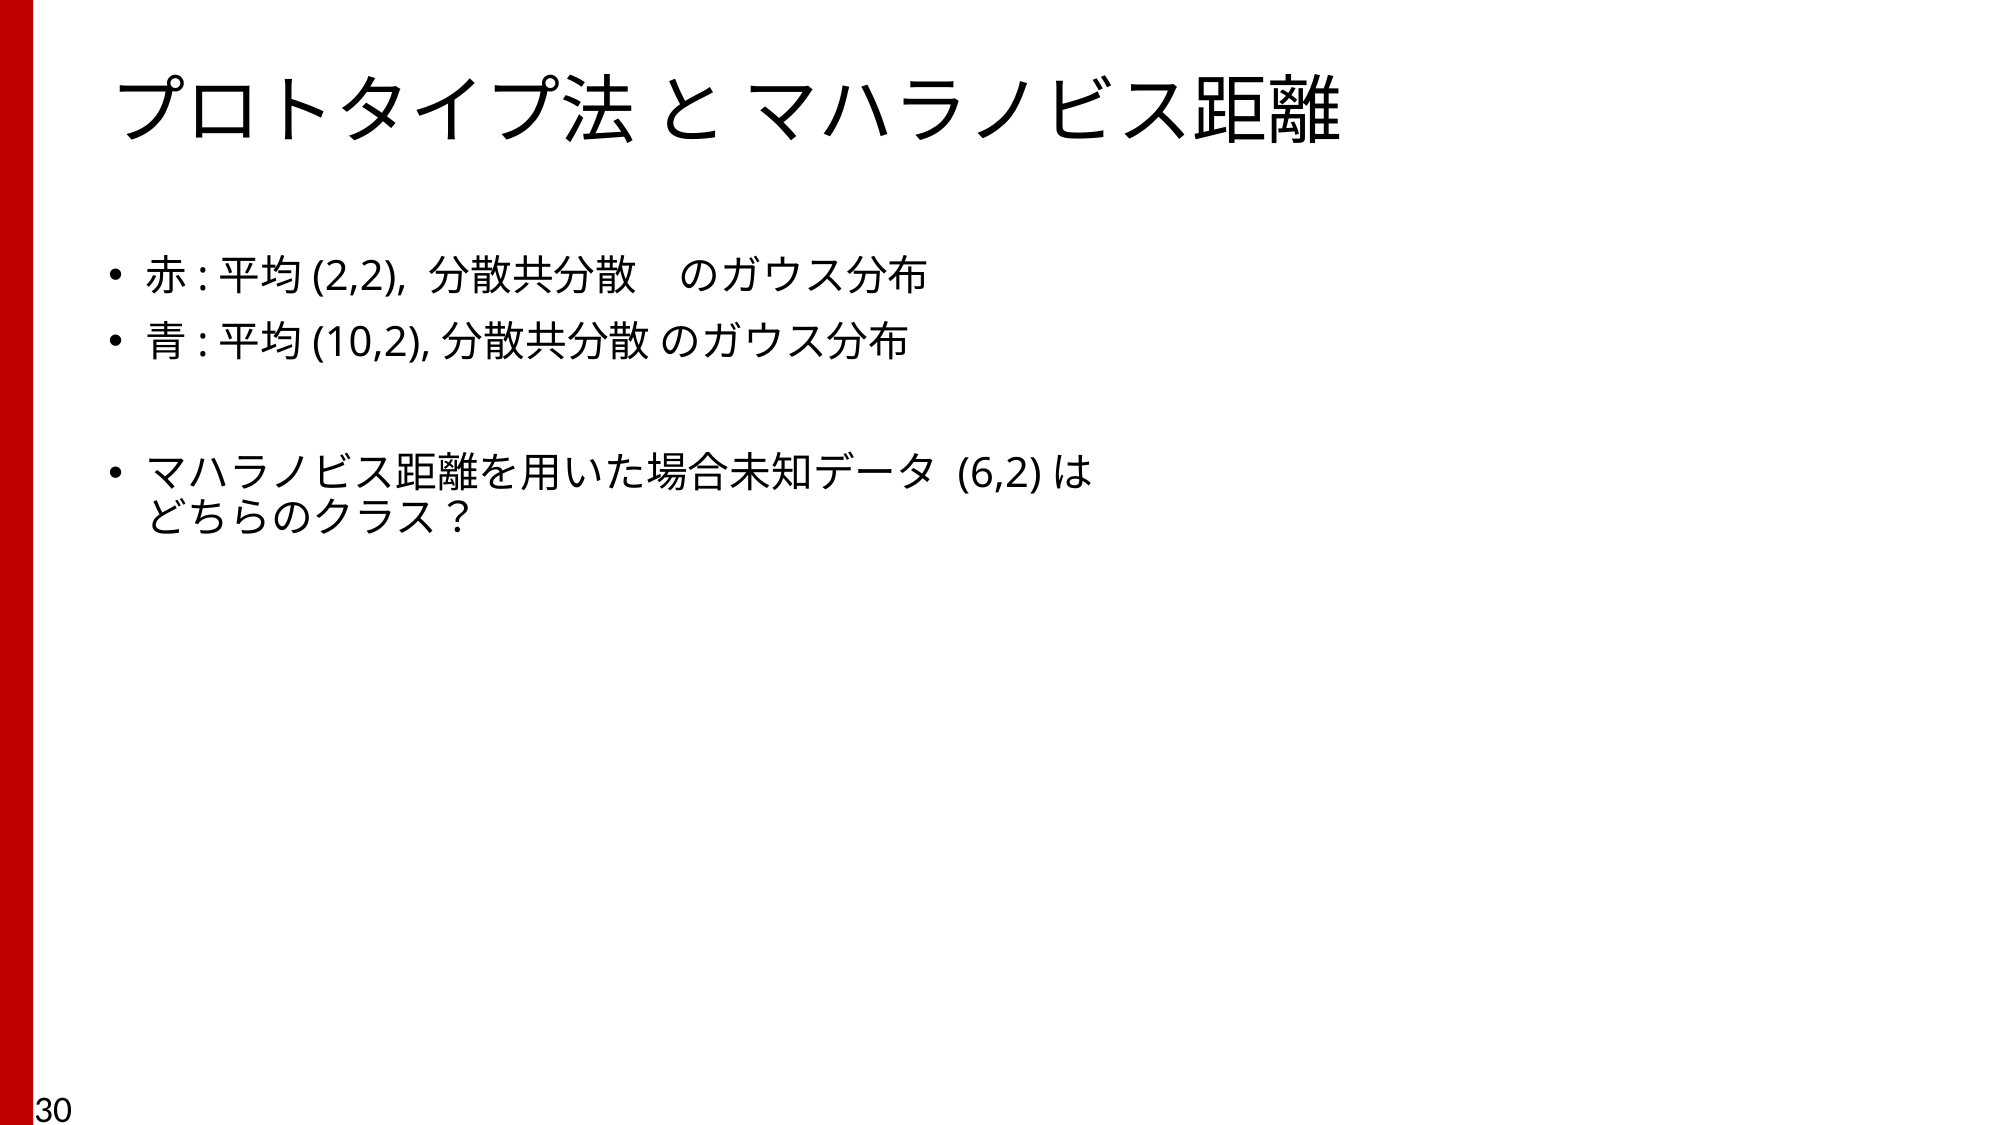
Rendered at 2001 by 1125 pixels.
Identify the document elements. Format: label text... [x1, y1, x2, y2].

title プロトタイプ法 と マハラノビス距離 [95, 52, 1777, 173]
slide_number 30 [19, 1077, 470, 1125]
